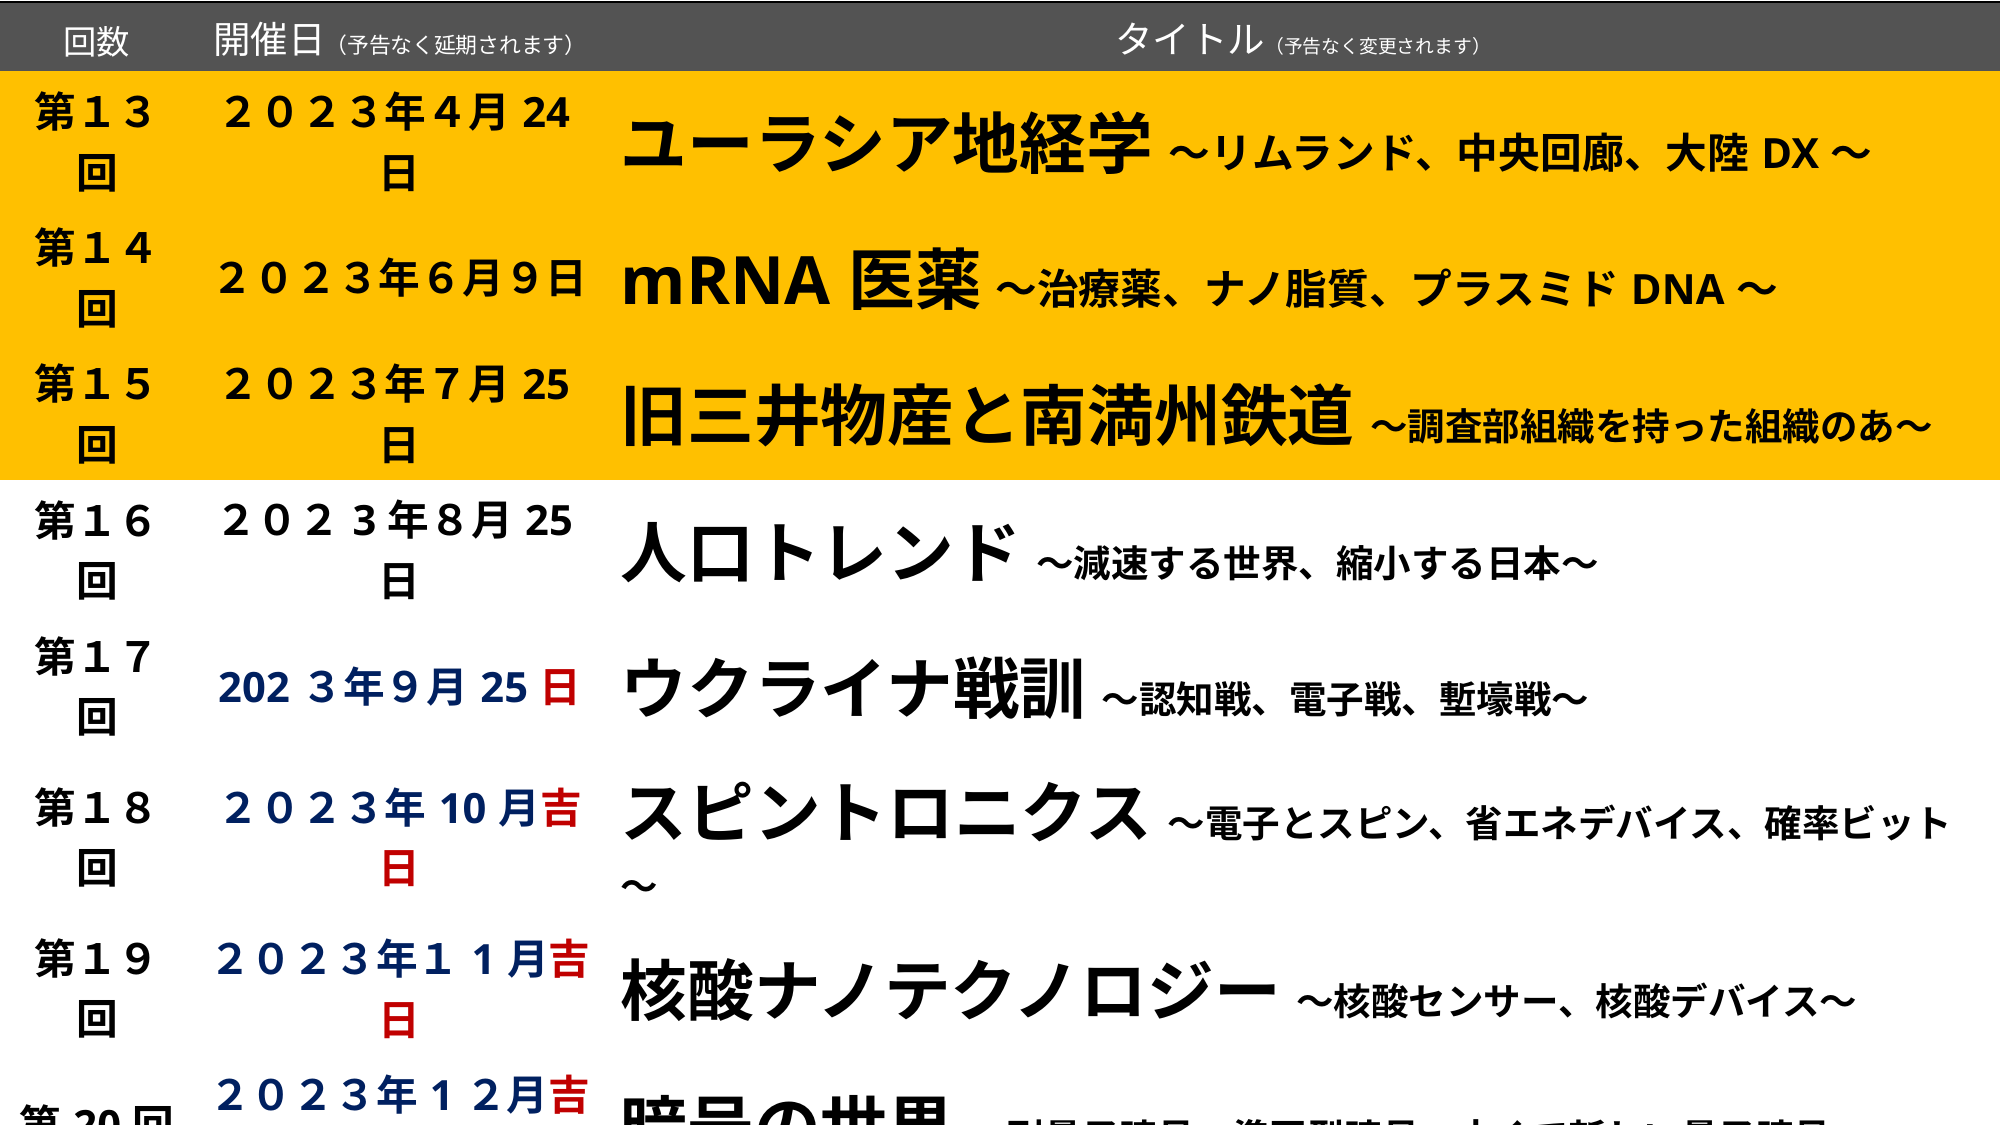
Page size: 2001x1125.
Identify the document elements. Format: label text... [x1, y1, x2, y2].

table_header タイトル（予告なく変更されます） [606, 3, 2000, 71]
table_cell 人口トレンド ～減速する世界、縮小する日本～ [606, 480, 2000, 616]
table_cell ２０２3年８月25日 [194, 480, 606, 616]
table_cell ２０２３年４月24日 [194, 71, 606, 208]
table_cell 第20回 [0, 1054, 194, 1125]
table_cell 核酸ナノテクノロジー ～核酸センサー、核酸デバイス～ [606, 918, 2000, 1054]
table_cell ウクライナ戦訓 ～認知戦、電子戦、塹壕戦～ [606, 616, 2000, 752]
table_cell 202３年９月25日 [194, 616, 606, 752]
table_cell ２０２３年10月吉日 [194, 752, 606, 918]
table_cell 第１３回 [0, 71, 194, 208]
table_cell mRNA医薬 ～治療薬、ナノ脂質、プラスミドDNA～ [606, 208, 2000, 344]
table_cell 第１７回 [0, 616, 194, 752]
table_header 回数 [0, 3, 194, 71]
table_cell ２０２３年1２月吉日 [194, 1054, 606, 1125]
table_cell ２０２３年６月９日 [194, 208, 606, 344]
table_cell ２０２３年１1月吉日 [194, 918, 606, 1054]
table_cell スピントロニクス ～電子とスピン、省エネデバイス、確率ビット～ [606, 752, 2000, 918]
table_cell ユーラシア地経学 ～リムランド、中央回廊、大陸DX～ [606, 71, 2000, 208]
table_cell 第１８回 [0, 752, 194, 918]
table_header 開催日（予告なく延期されます） [194, 3, 606, 71]
table_cell 第１５回 [0, 344, 194, 480]
table_cell 第１６回 [0, 480, 194, 616]
table_cell 暗号の世界 ～耐量子暗号、準同型暗号、古くて新しい量子暗号～ [606, 1054, 2000, 1125]
table_cell 第１４回 [0, 208, 194, 344]
table_cell ２０２３年７月25日 [194, 344, 606, 480]
table_cell 第１９回 [0, 918, 194, 1054]
table_cell 旧三井物産と南満州鉄道 ～調査部組織を持った組織のあ～ [606, 344, 2000, 480]
